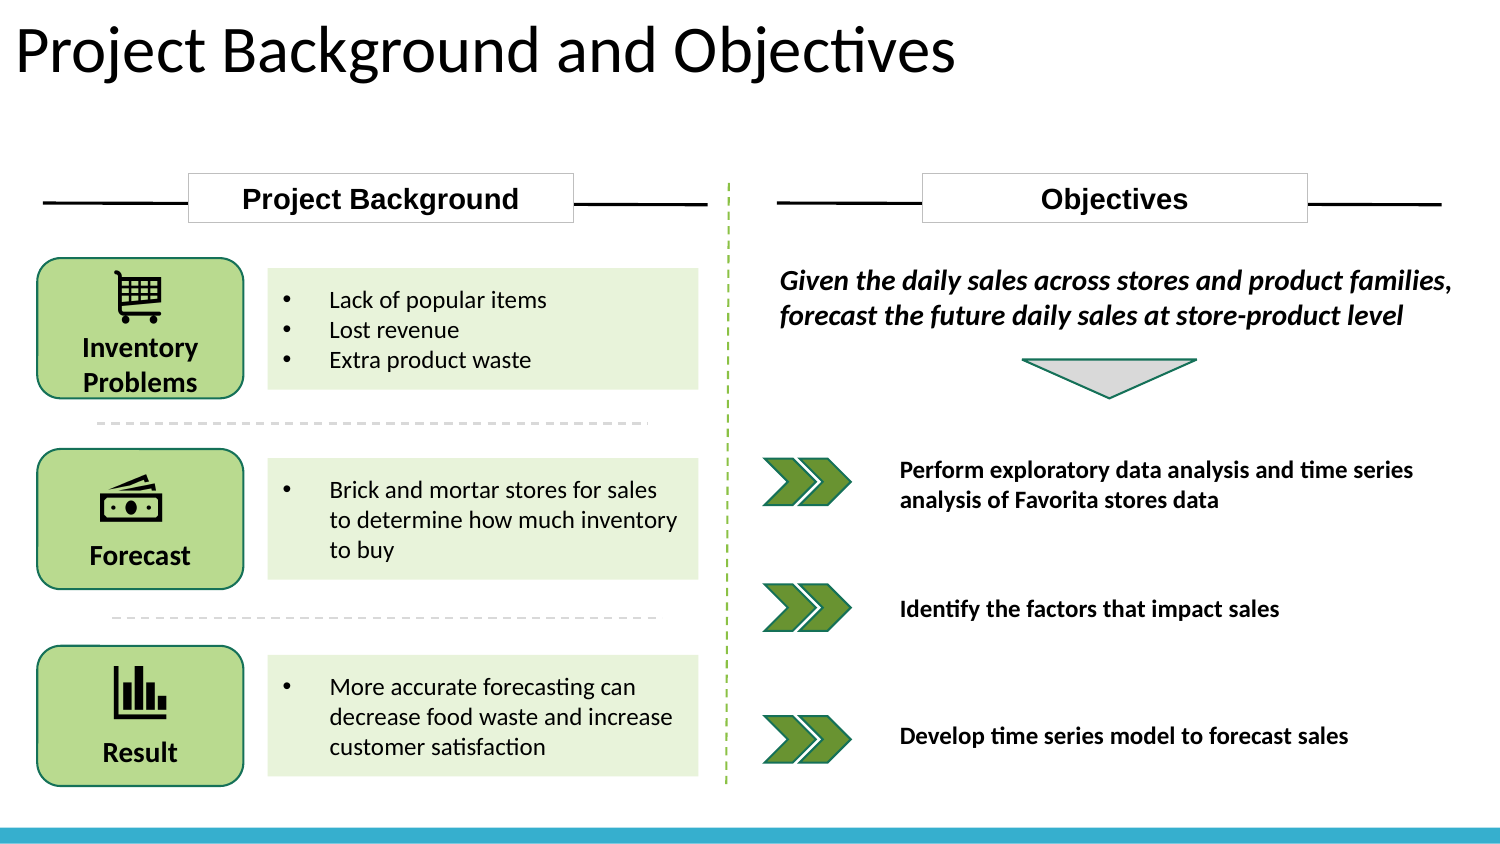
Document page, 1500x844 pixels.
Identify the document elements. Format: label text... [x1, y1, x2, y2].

picture [97, 465, 165, 533]
text_box Brick and mortar stores for sales to determine how much inventory to buy [267, 457, 699, 581]
title Project Background and Objectives [0, 0, 1398, 117]
text_box Result [36, 644, 245, 788]
text_box Forecast [36, 447, 245, 591]
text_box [42, 173, 708, 224]
text_box Lack of popular items Lost revenue Extra product waste [267, 267, 699, 391]
text_box Given the daily sales across stores and product families, forecast the future daily sales at store-product level [764, 254, 1475, 340]
text_box Identify the factors that impact sales [884, 584, 1448, 630]
text_box More accurate forecasting can decrease food waste and increase customer satisfaction [267, 654, 699, 777]
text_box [764, 458, 851, 506]
picture [103, 655, 177, 730]
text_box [764, 716, 851, 763]
text_box Develop time series model to forecast sales [884, 712, 1486, 757]
picture [109, 265, 170, 329]
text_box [776, 173, 1442, 224]
text_box [1021, 358, 1198, 400]
text_box Inventory Problems [36, 257, 245, 400]
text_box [764, 584, 851, 631]
text_box Perform exploratory data analysis and time series analysis of Favorita stores data [884, 445, 1464, 521]
